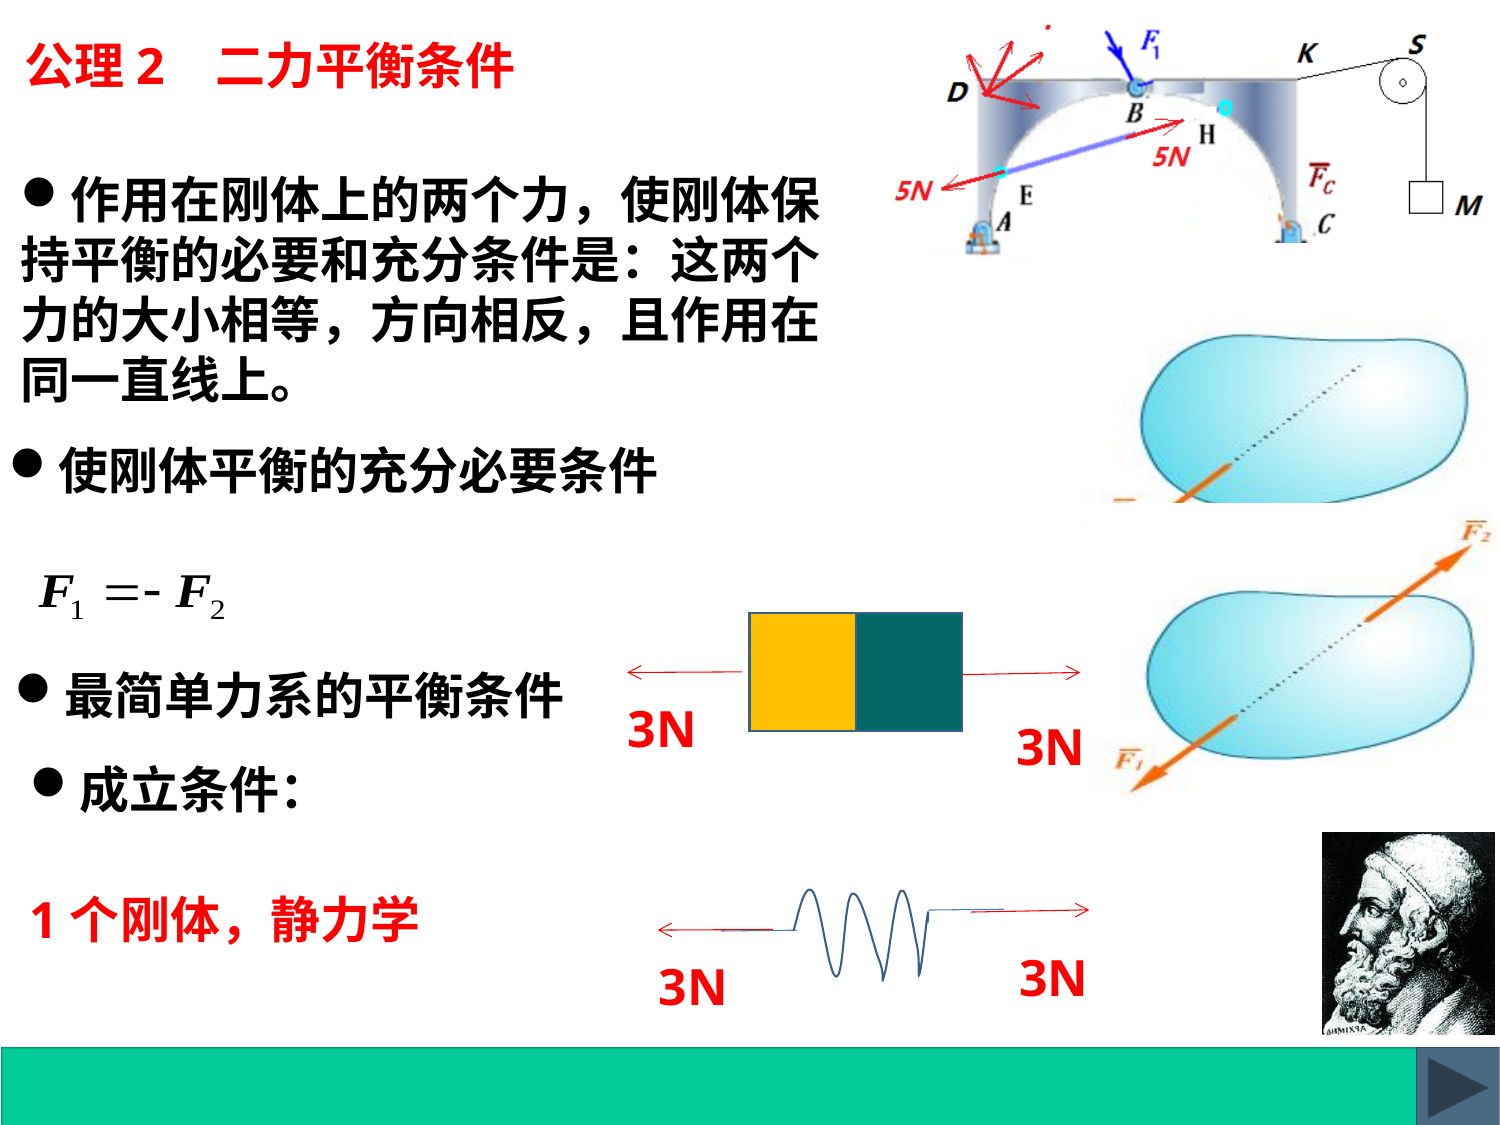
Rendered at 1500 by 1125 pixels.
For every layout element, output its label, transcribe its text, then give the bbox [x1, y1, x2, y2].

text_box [844, 14, 1497, 303]
text_box 最简单力系的平衡条件 [0, 656, 580, 732]
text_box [749, 612, 962, 671]
text_box 使刚体平衡的充分必要条件 [0, 432, 951, 508]
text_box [29, 550, 233, 628]
picture [1, 1047, 1500, 1125]
picture [1322, 832, 1495, 1035]
text_box 公理2 二力平衡条件 [0, 19, 558, 104]
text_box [643, 909, 1134, 1024]
text_box 1个刚体，静力学 [14, 881, 488, 957]
text_box 成立条件： [14, 751, 488, 827]
text_box 作用在刚体上的两个力，使刚体保持平衡的必要和充分条件是：这两个力的大小相等，方向相反，且作用在同一直线上。 [5, 160, 880, 416]
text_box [613, 671, 1131, 784]
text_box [721, 889, 1005, 909]
picture [1083, 243, 1500, 802]
